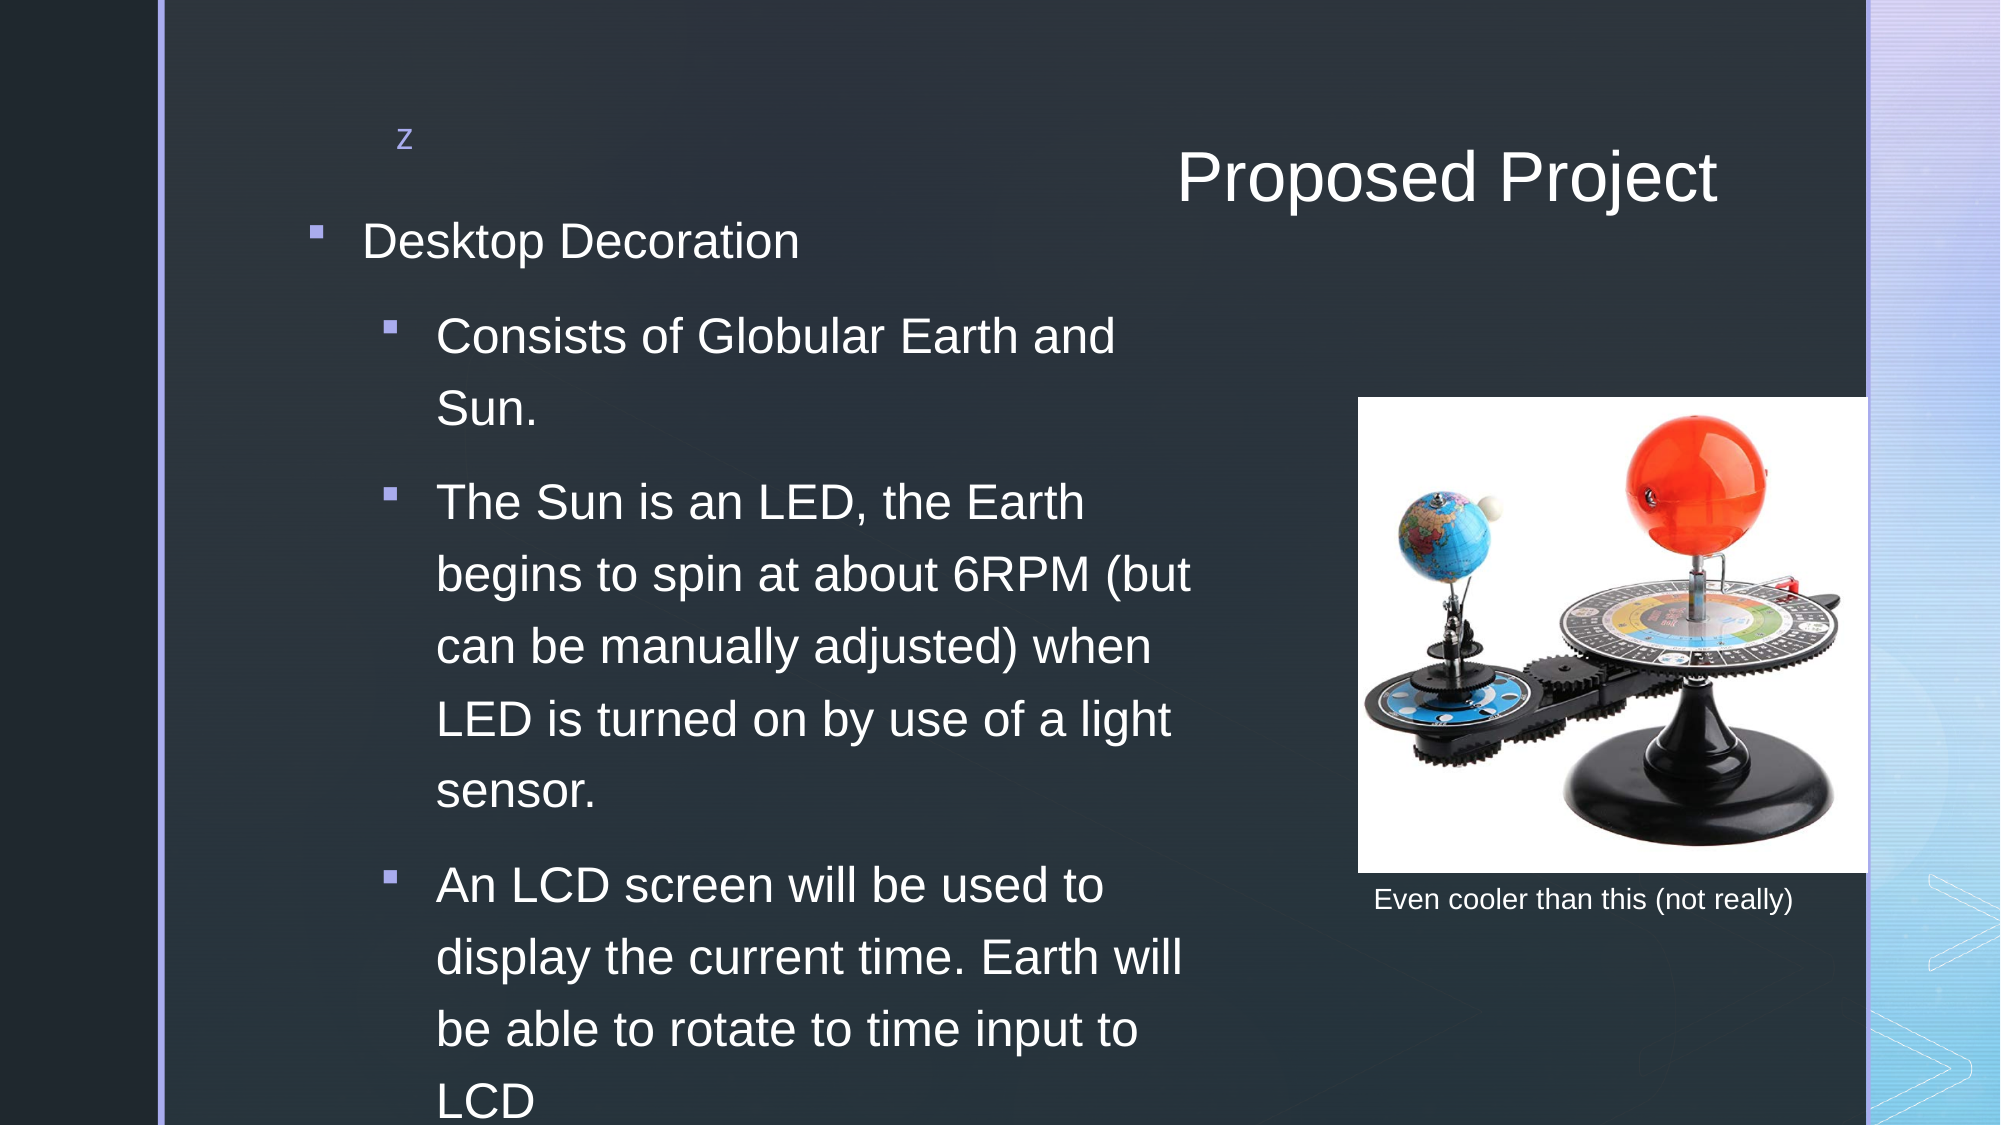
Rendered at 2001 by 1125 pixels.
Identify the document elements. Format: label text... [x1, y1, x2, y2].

text_box Even cooler than this (not really) [1358, 874, 1810, 924]
picture [1358, 397, 1869, 874]
title Proposed Project [428, 132, 1734, 310]
list Desktop Decoration Consists of Globular Earth and Sun. The Sun is an LED, the Earth begins to spin at about 6RPM (but can be manually adjusted) when LED is turned on by use of a light sensor. An LCD screen will be used to display the current time. Earth will be able to rotate to time input to LCD [290, 245, 1242, 1080]
picture [1871, 0, 2001, 1125]
